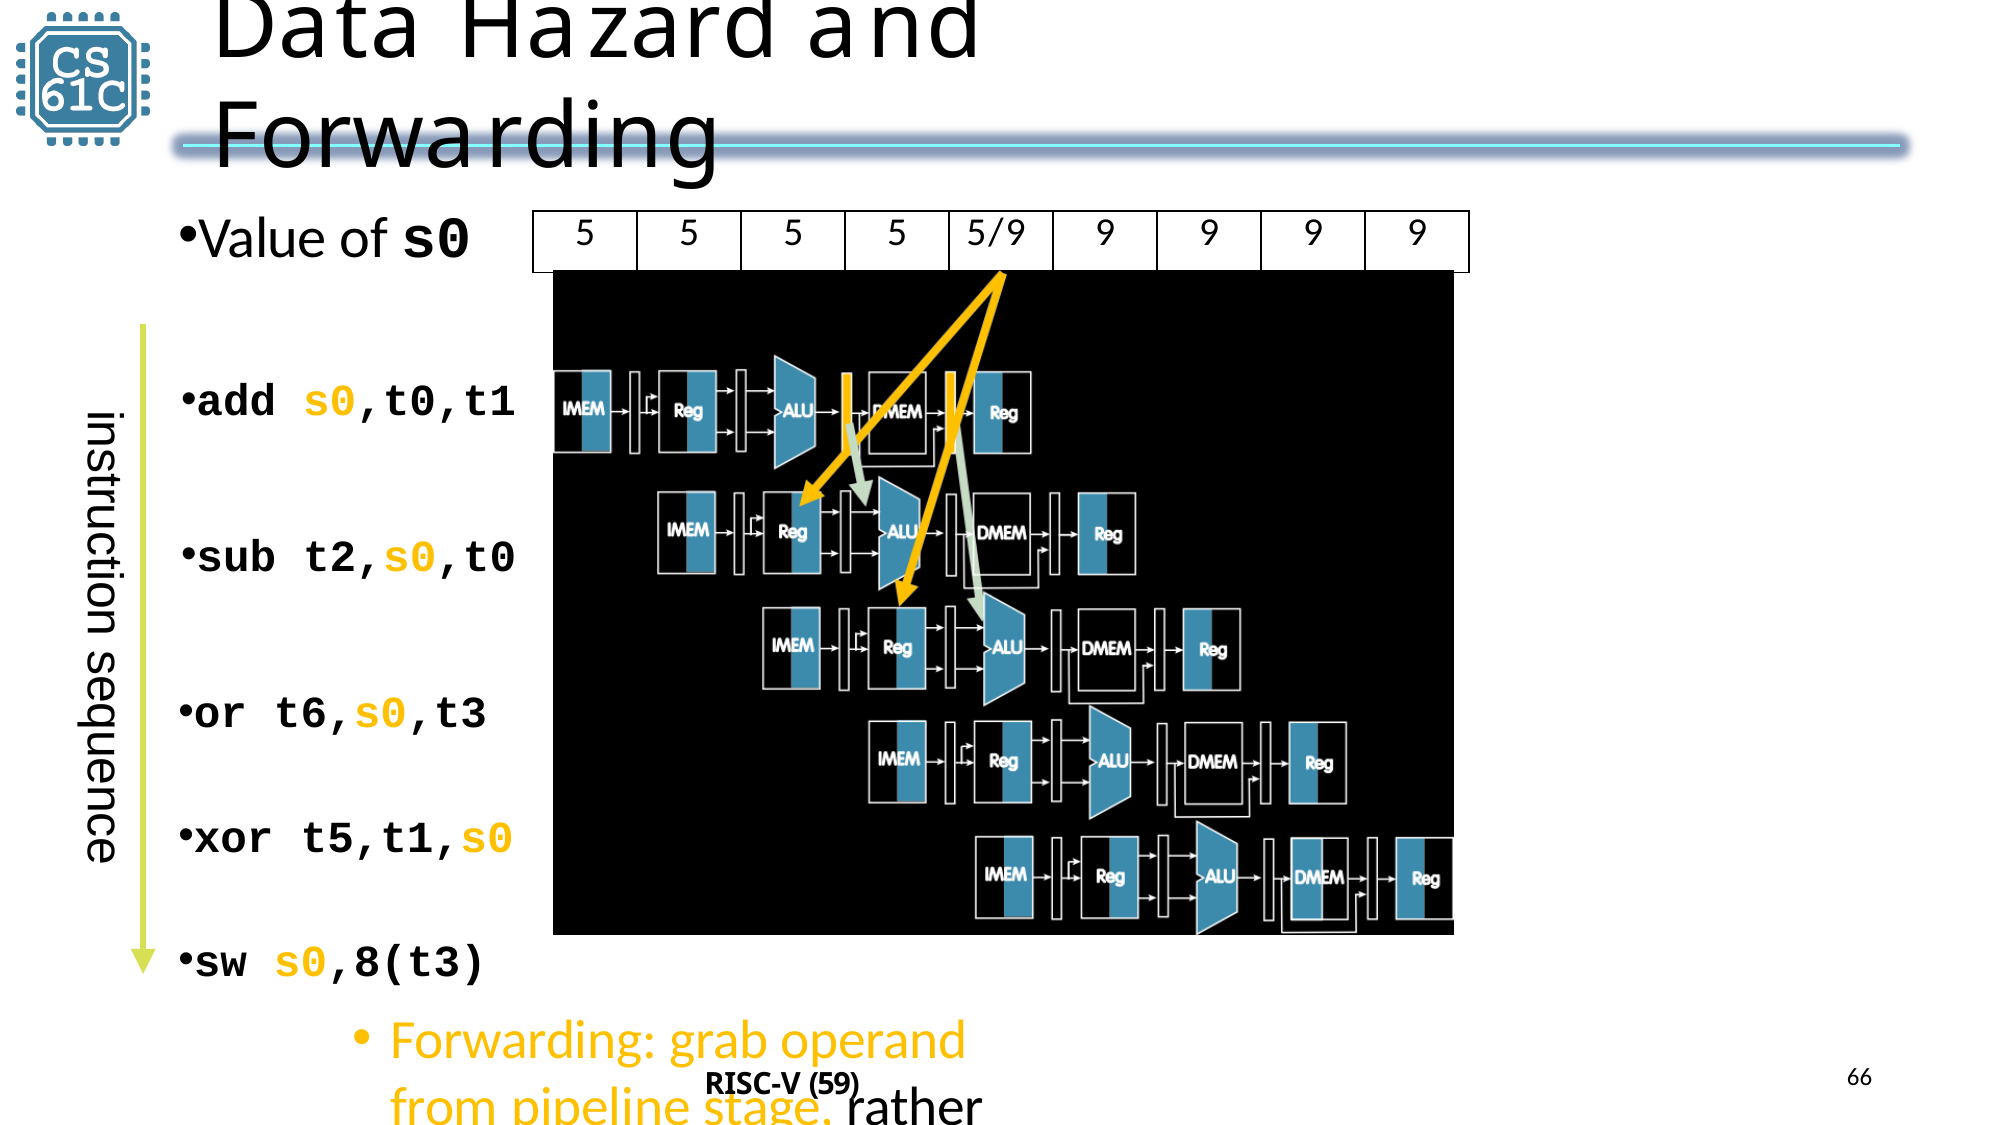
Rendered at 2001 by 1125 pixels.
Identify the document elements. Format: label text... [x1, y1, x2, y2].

text_box instruction sequence [77, 407, 130, 871]
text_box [130, 323, 156, 974]
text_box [159, 120, 1926, 171]
title Data Hazard and Forwarding [209, 171, 1270, 187]
picture [16, 12, 150, 146]
title Data Hazard and Forwarding [209, 0, 1270, 120]
text_box RISC-V (59) [701, 1063, 871, 1101]
picture [552, 269, 1454, 935]
slide_number 66 [1437, 1045, 1888, 1106]
list Value of s0 add s0,t0,t1 sub t2,s0,t0 or t6,s0,t3 xor t5,t1,s0 sw s0,8(t3) Forwarding: grab operand from pipeline stage, rather than register file [178, 196, 2000, 1125]
